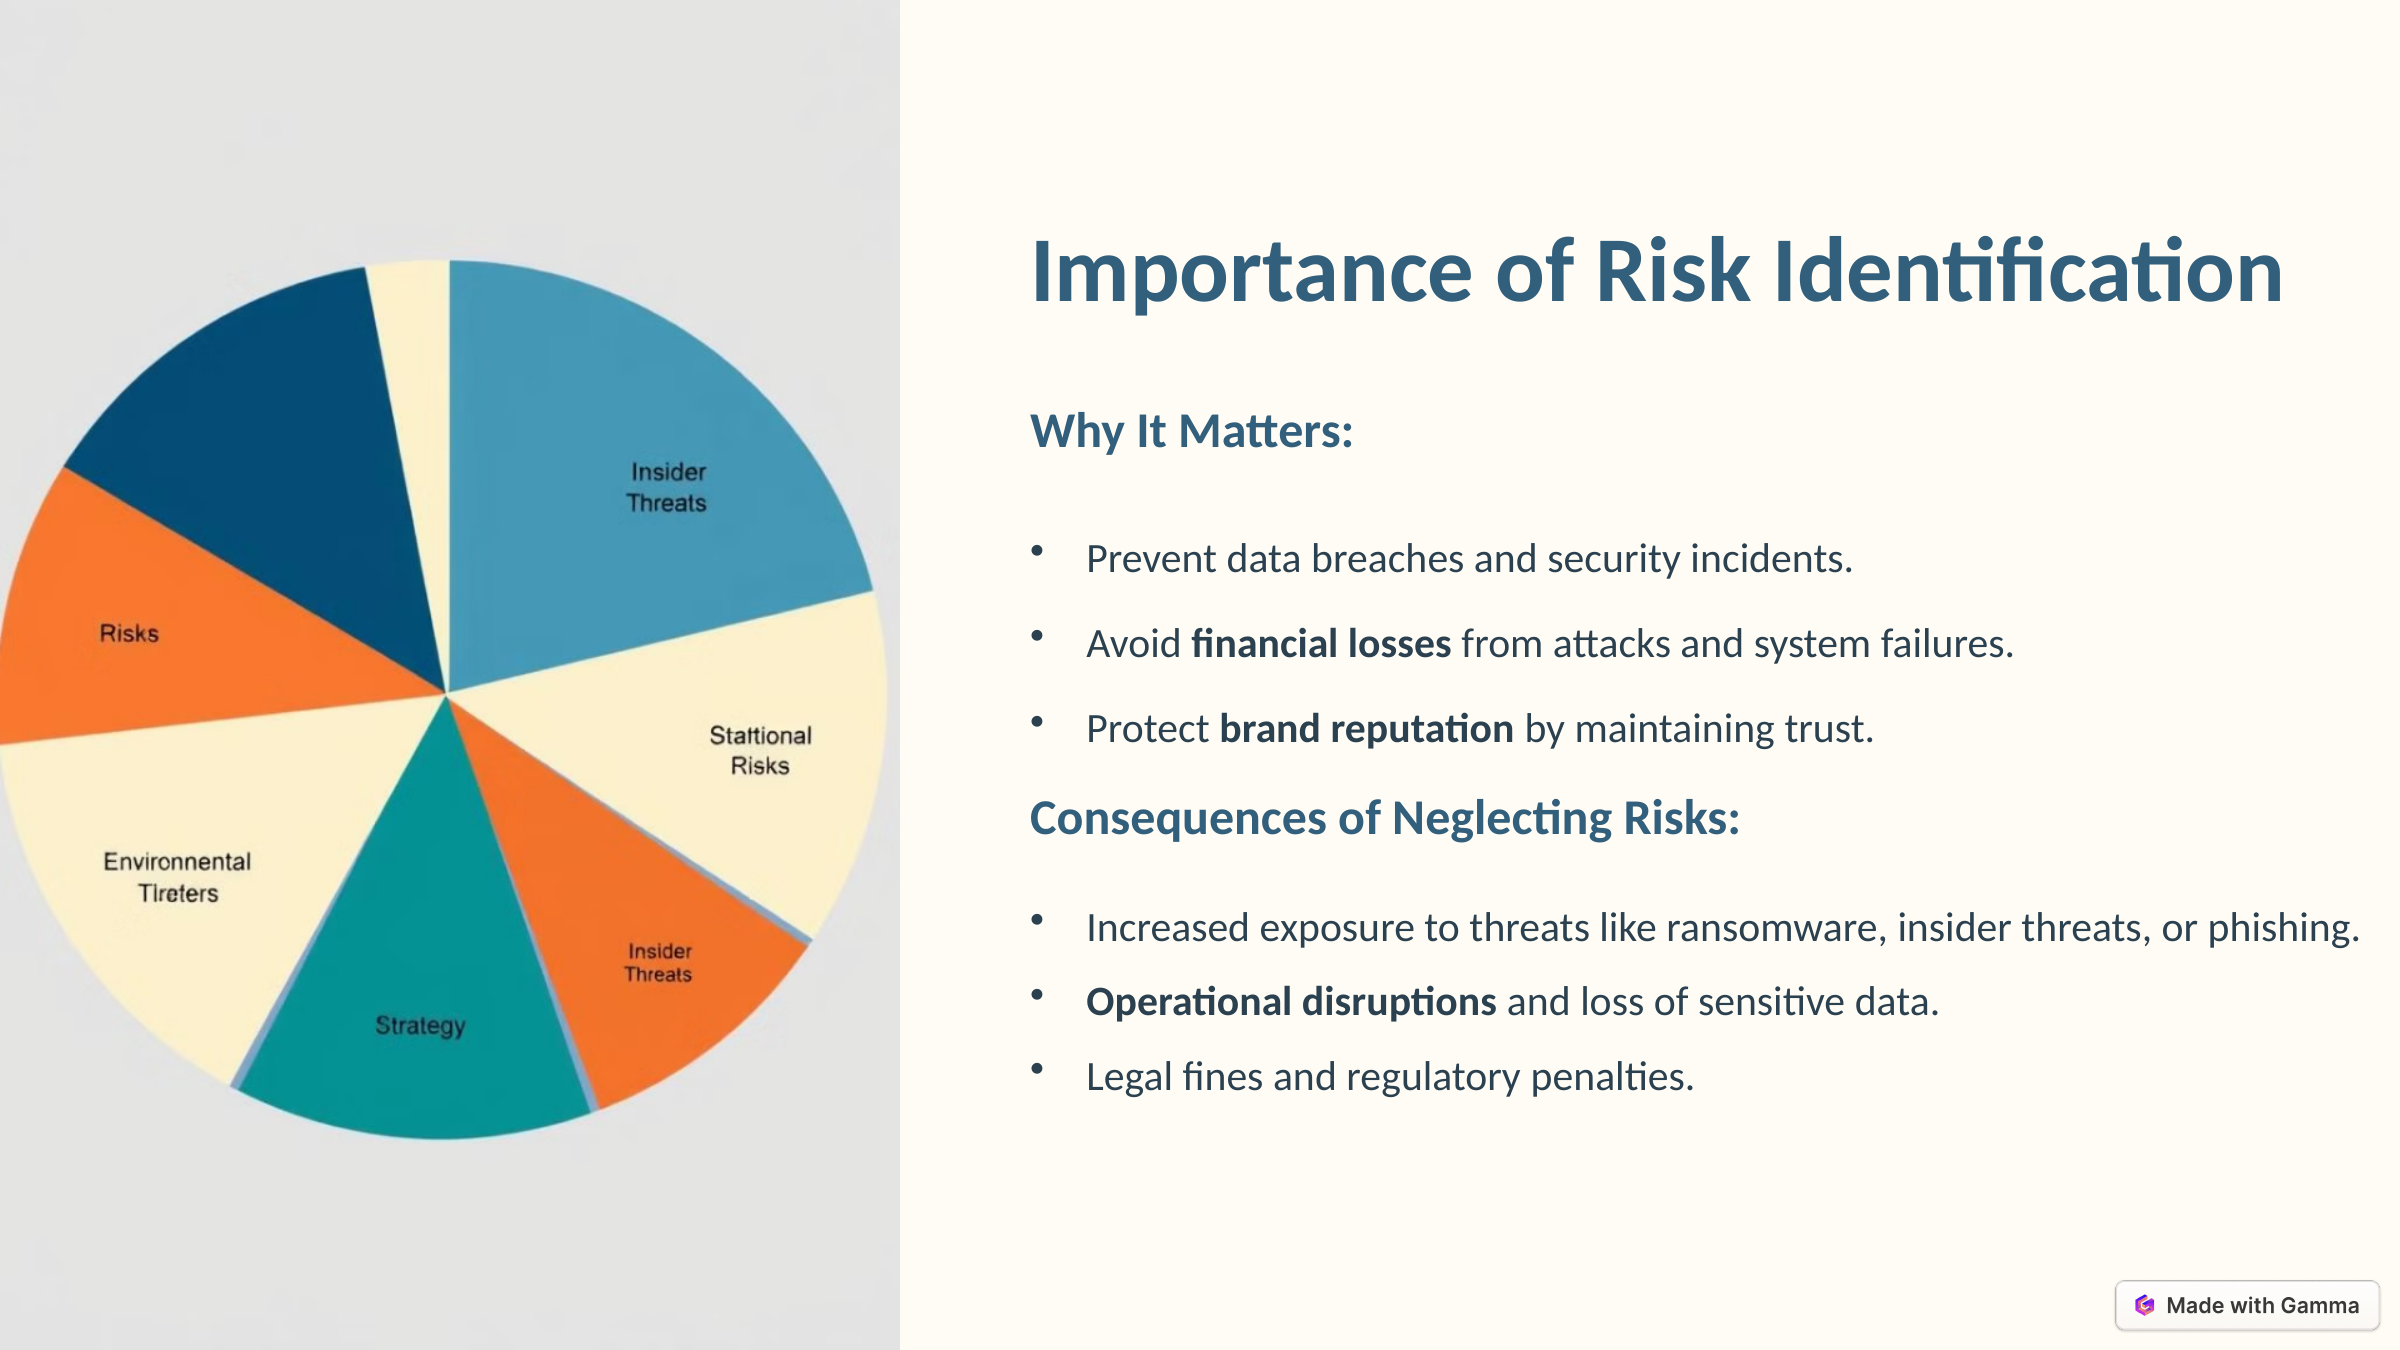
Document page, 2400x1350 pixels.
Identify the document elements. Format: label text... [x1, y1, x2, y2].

text_box Importance of Risk Identification [1030, 203, 2351, 437]
text_box Protect brand reputation by maintaining trust. [1030, 691, 2270, 752]
text_box Legal fines and regulatory penalties. [1030, 1039, 2270, 1100]
text_box Increased exposure to threats like ransomware, insider threats, or phishing. [1030, 890, 2270, 950]
text_box Operational disruptions and loss of sensitive data. [1030, 964, 2270, 1025]
picture [2106, 1271, 2389, 1339]
text_box Prevent data breaches and security incidents. [1030, 521, 2270, 581]
text_box Consequences of Neglecting Risks: [1030, 785, 2270, 846]
picture [0, 0, 900, 1350]
text_box Avoid financial losses from attacks and system failures. [1030, 606, 2270, 667]
text_box Why It Matters: [1030, 397, 2270, 458]
